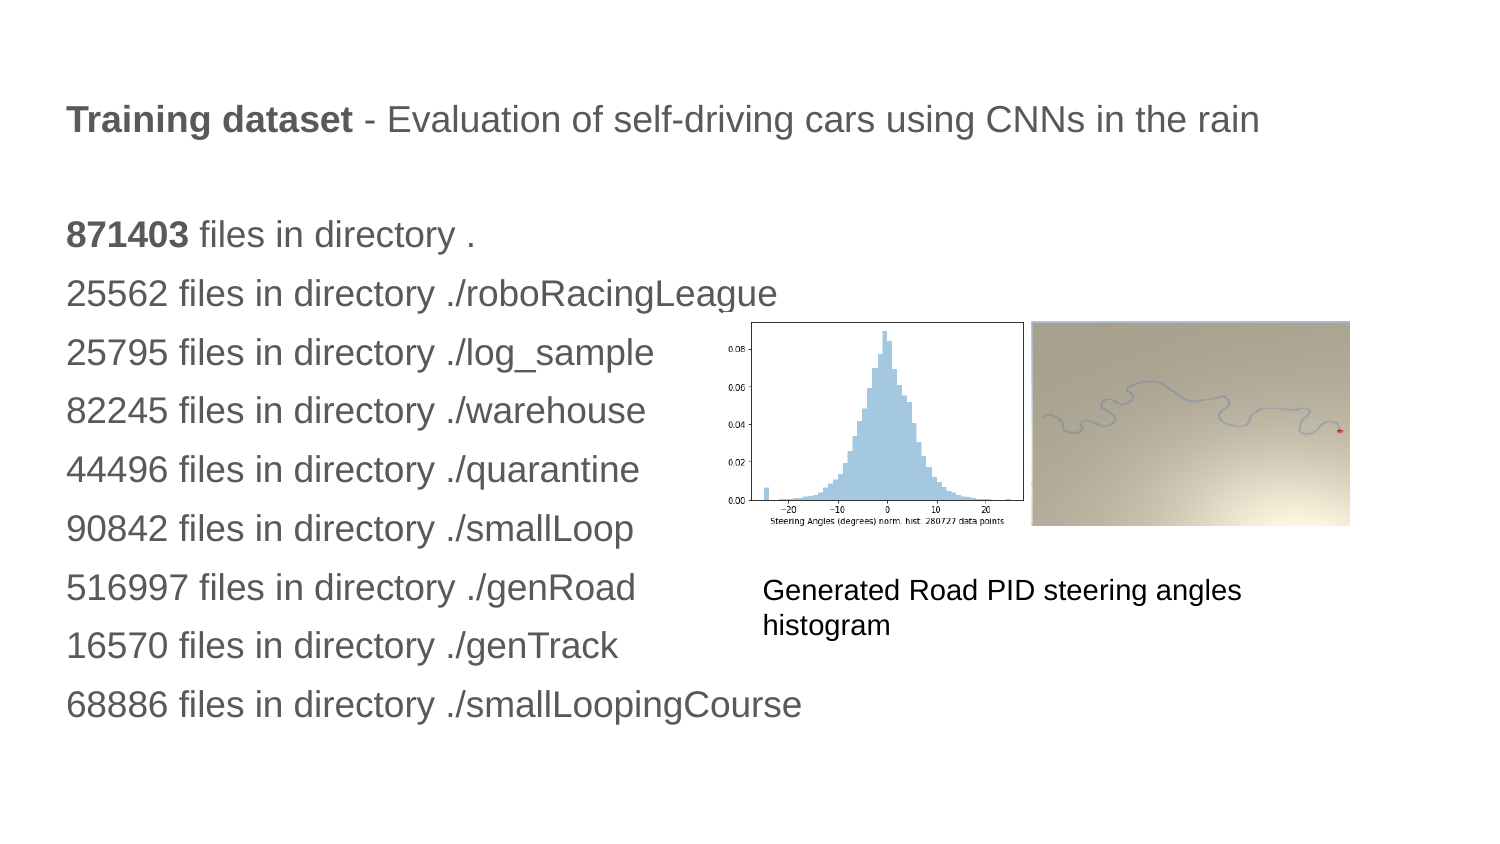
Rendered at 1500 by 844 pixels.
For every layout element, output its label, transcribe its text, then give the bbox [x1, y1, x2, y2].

title Training dataset - Evaluation of self-driving cars using CNNs in the rain [51, 72, 1449, 167]
list 871403 files in directory . 25562 files in directory ./roboRacingLeague 25795 files in directory ./log_sample 82245 files in directory ./warehouse 44496 files in directory ./quarantine 90842 files in directory ./smallLoop 516997 files in directory ./genRoad 16570 files in directory ./genTrack 68886 files in directory ./smallLoopingCourse [51, 189, 1449, 750]
picture [723, 312, 1356, 532]
text_box Generated Road PID steering angles histogram [747, 556, 1344, 657]
